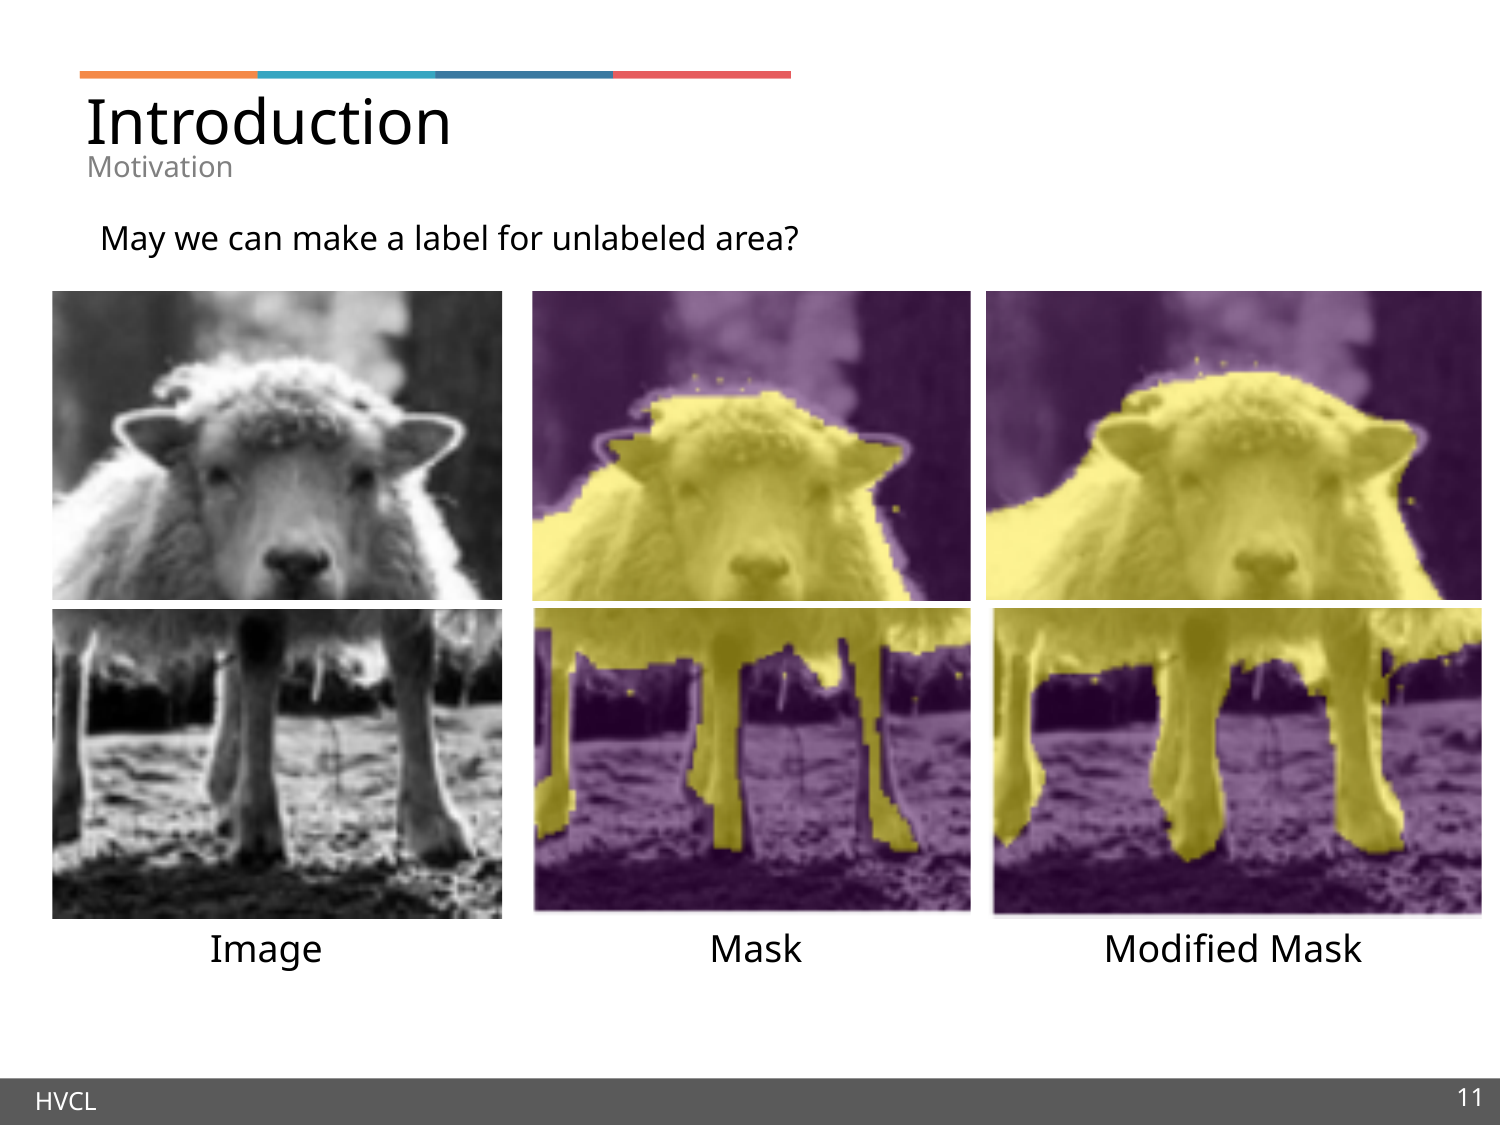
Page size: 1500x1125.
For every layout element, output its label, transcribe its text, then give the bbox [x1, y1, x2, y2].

text_box Introduction [71, 74, 691, 141]
text_box May we can make a label for unlabeled area? [84, 209, 816, 265]
text_box Mask [694, 919, 818, 978]
picture [52, 291, 503, 600]
picture [532, 291, 971, 601]
picture [532, 608, 971, 919]
slide_number 11 [1162, 1071, 1500, 1125]
picture [986, 291, 1482, 600]
text_box Modified Mask [1088, 919, 1378, 978]
text_box Image [195, 919, 338, 978]
picture [984, 608, 1482, 919]
text_box Motivation [71, 141, 715, 191]
picture [52, 609, 503, 919]
text_box [95, 8, 1500, 101]
